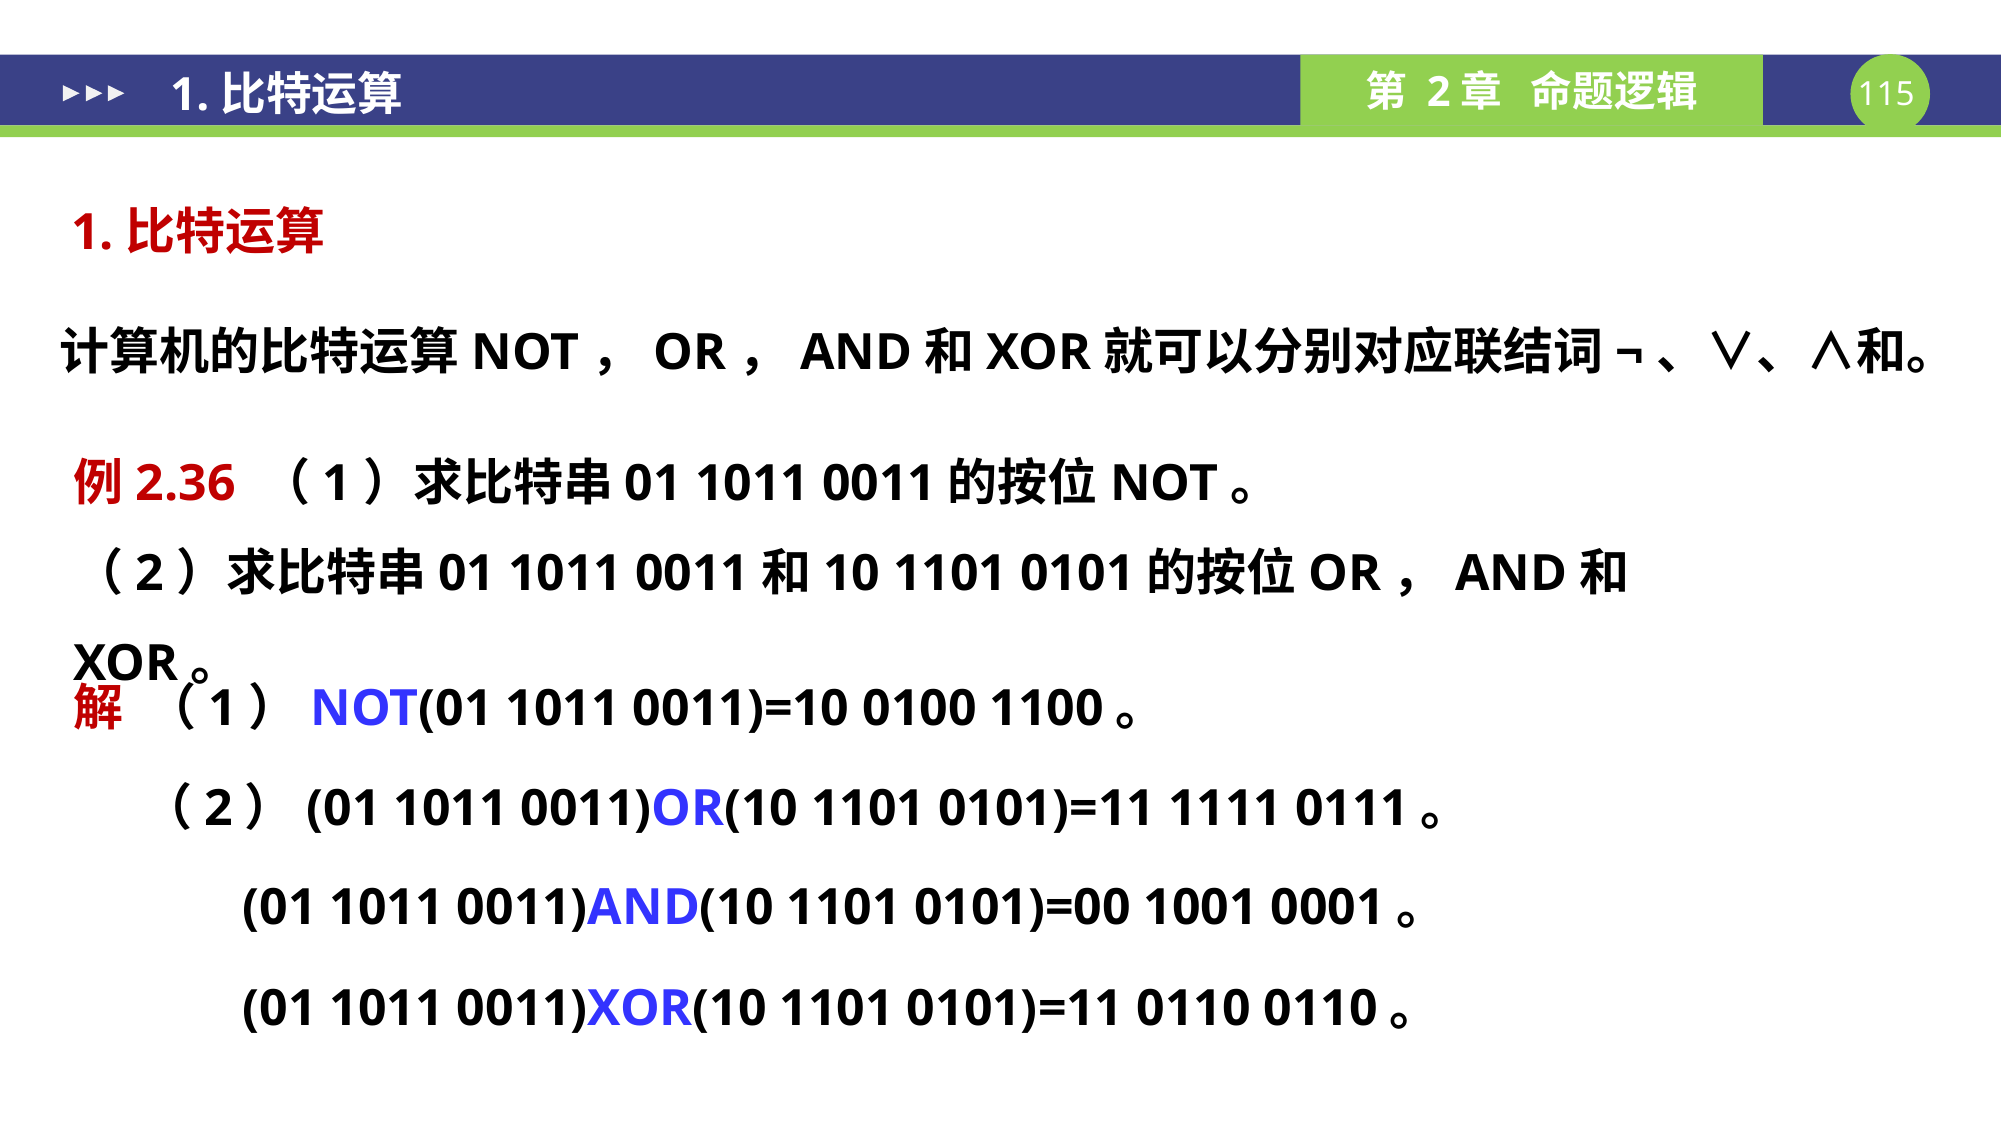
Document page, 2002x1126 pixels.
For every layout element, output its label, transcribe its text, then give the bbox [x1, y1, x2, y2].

title 1.比特运算 [150, 16, 1473, 168]
text_box 解 （1）NOT(01 1011 0011)=10 0100 1100。 （2）(01 1011 0011)OR(10 1101 0101)=11 1111 0111。 (01 1011 0011)AND(10 1101 0101)=00 1001 0001。 (01 1011 0011)XOR(10 1101 0101)=11 0110 0110。 [59, 637, 1760, 1043]
list 1.比特运算 [51, 159, 414, 246]
text_box 例2.36 （1）求比特串01 1011 0011的按位NOT。 （2）求比特串01 1011 0011和10 1101 0101的按位OR，AND和XOR。 [59, 412, 1760, 637]
